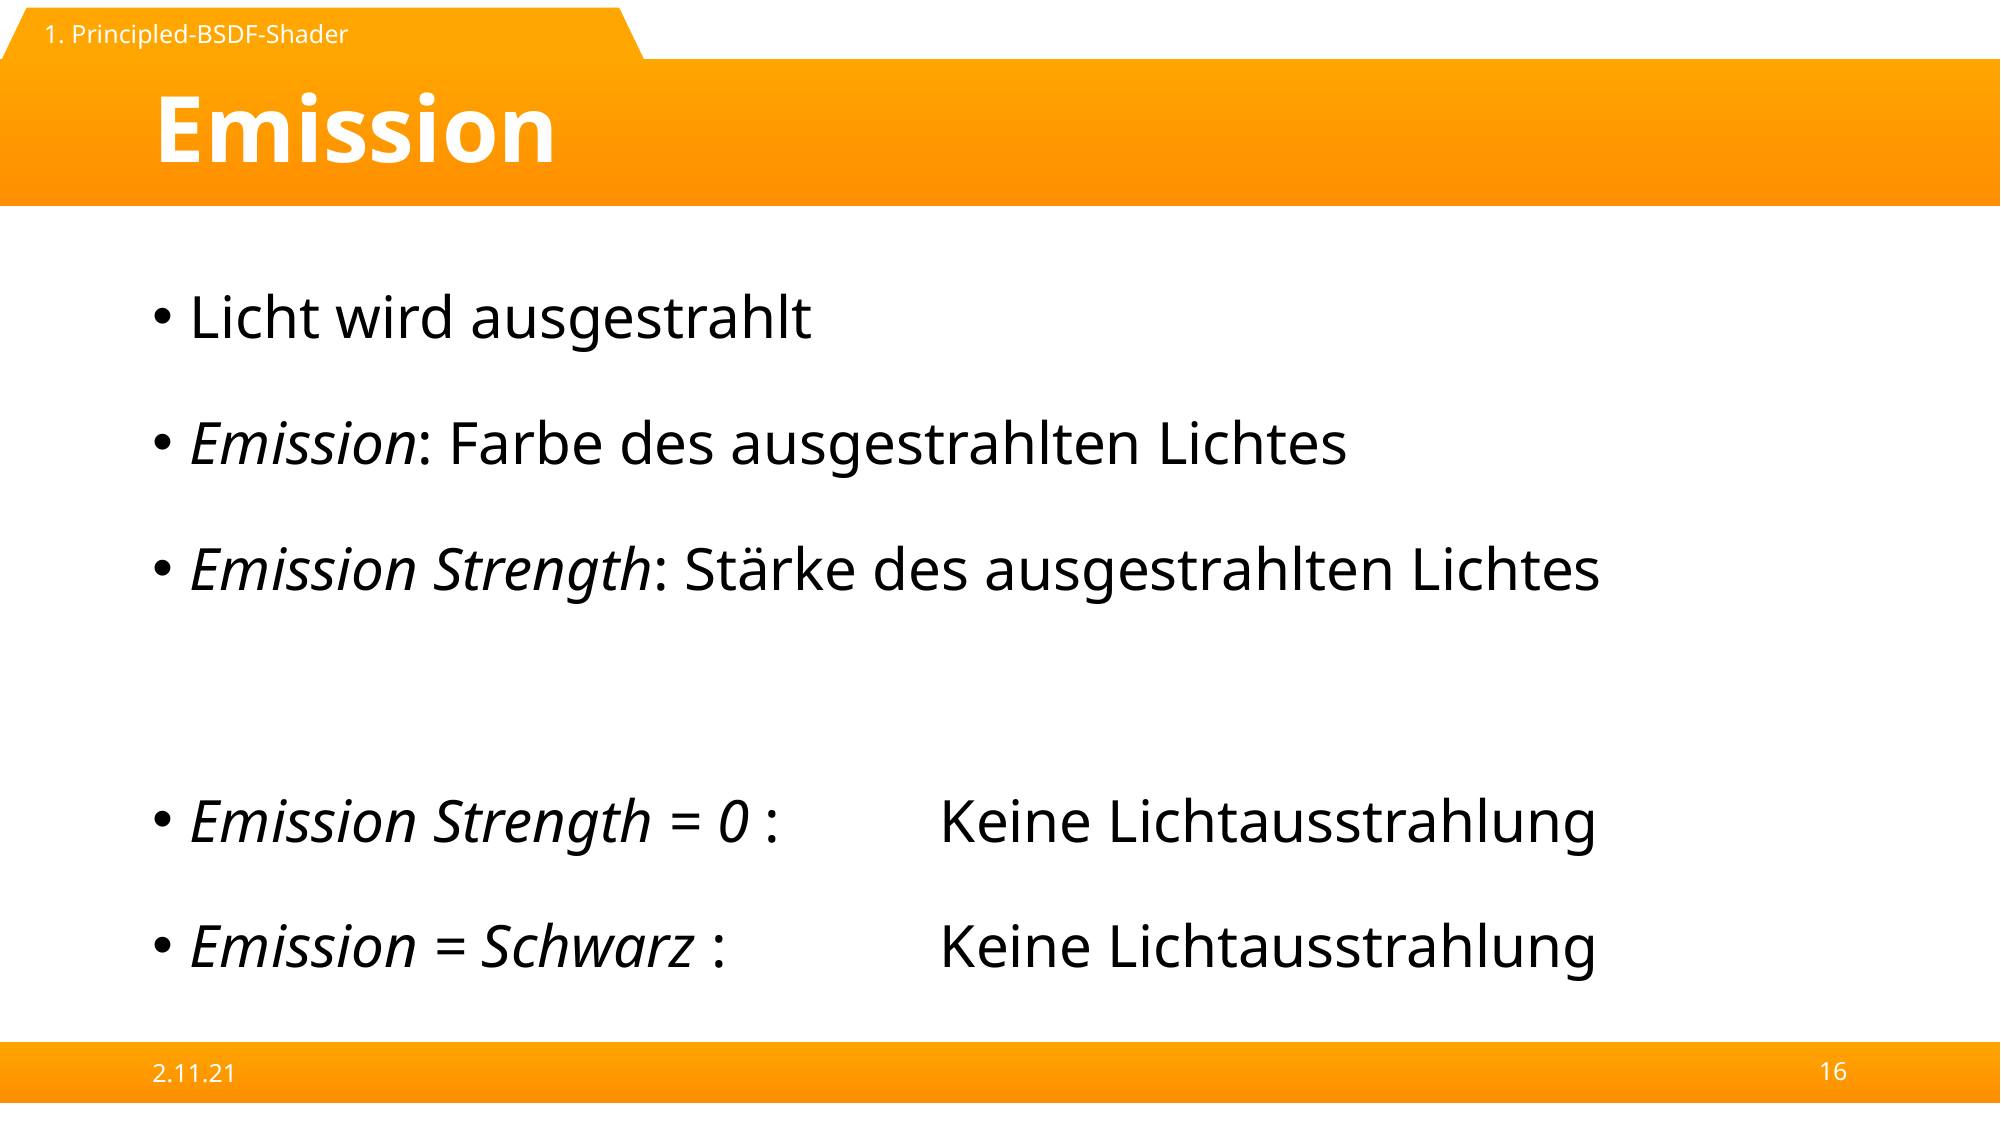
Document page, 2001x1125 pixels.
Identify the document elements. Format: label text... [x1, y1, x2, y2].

footer [662, 1042, 1338, 1103]
list Licht wird ausgestrahlt Emission: Farbe des ausgestrahlten Lichtes Emission Strength: Stärke des ausgestrahlten Lichtes Emission Strength = 0 : Keine Lichtausstrahlung Emission = Schwarz : Keine Lichtausstrahlung [137, 238, 1863, 1014]
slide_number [137, 1042, 588, 1103]
list 1. Principled-BSDF-Shader [28, 8, 620, 64]
slide_number 16 [1412, 1042, 1863, 1103]
title Emission [0, 59, 2000, 206]
